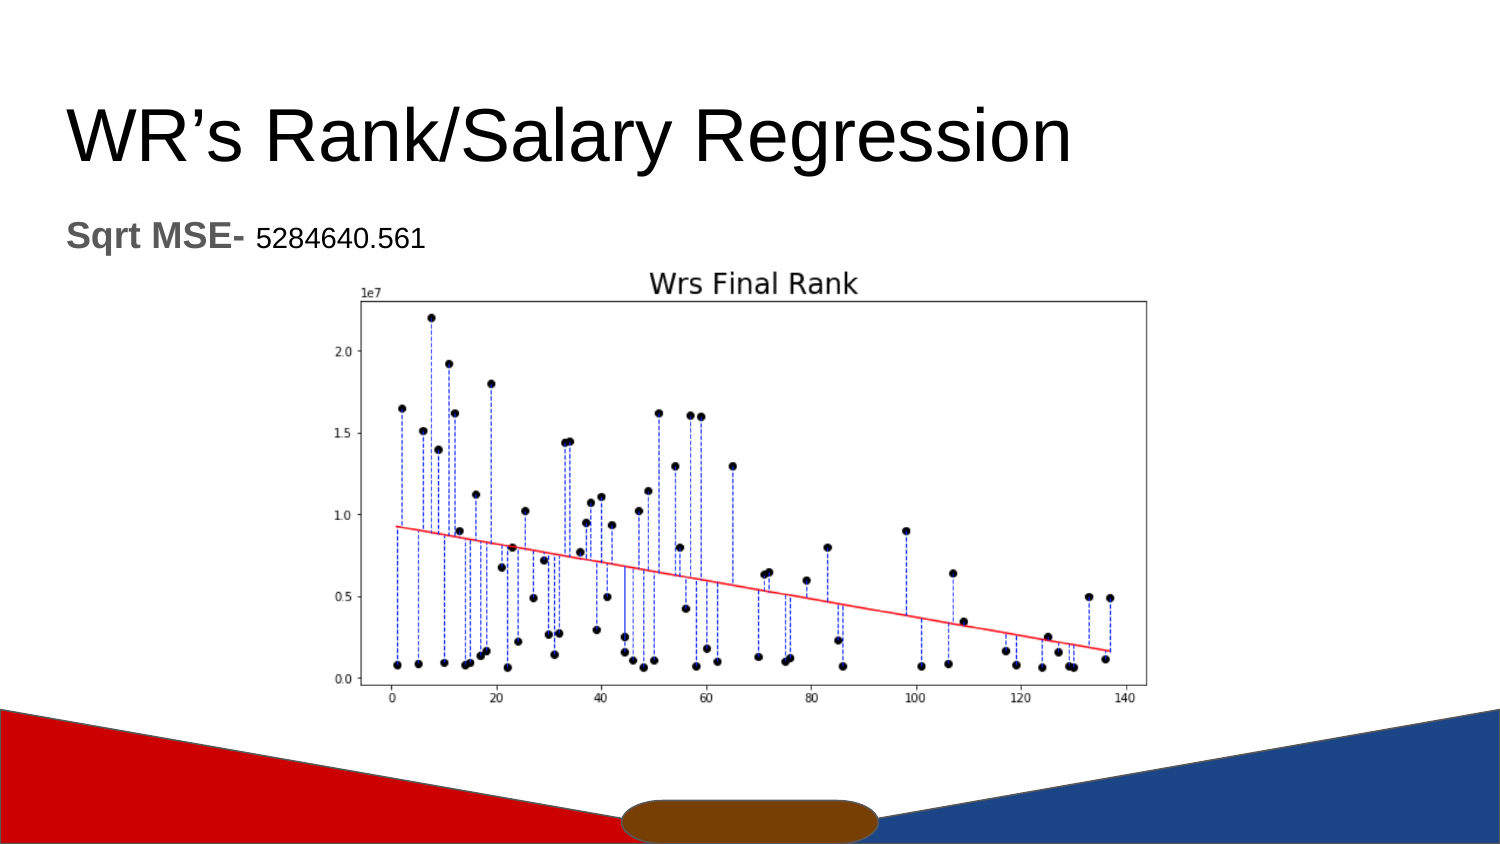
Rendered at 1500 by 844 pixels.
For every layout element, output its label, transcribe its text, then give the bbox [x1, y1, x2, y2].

list Sqrt MSE- 5284640.561 [51, 189, 1449, 750]
title WR’s Rank/Salary Regression [51, 71, 1449, 165]
text_box [0, 709, 651, 844]
text_box [621, 800, 879, 844]
picture [328, 263, 1171, 710]
text_box [848, 709, 1500, 844]
